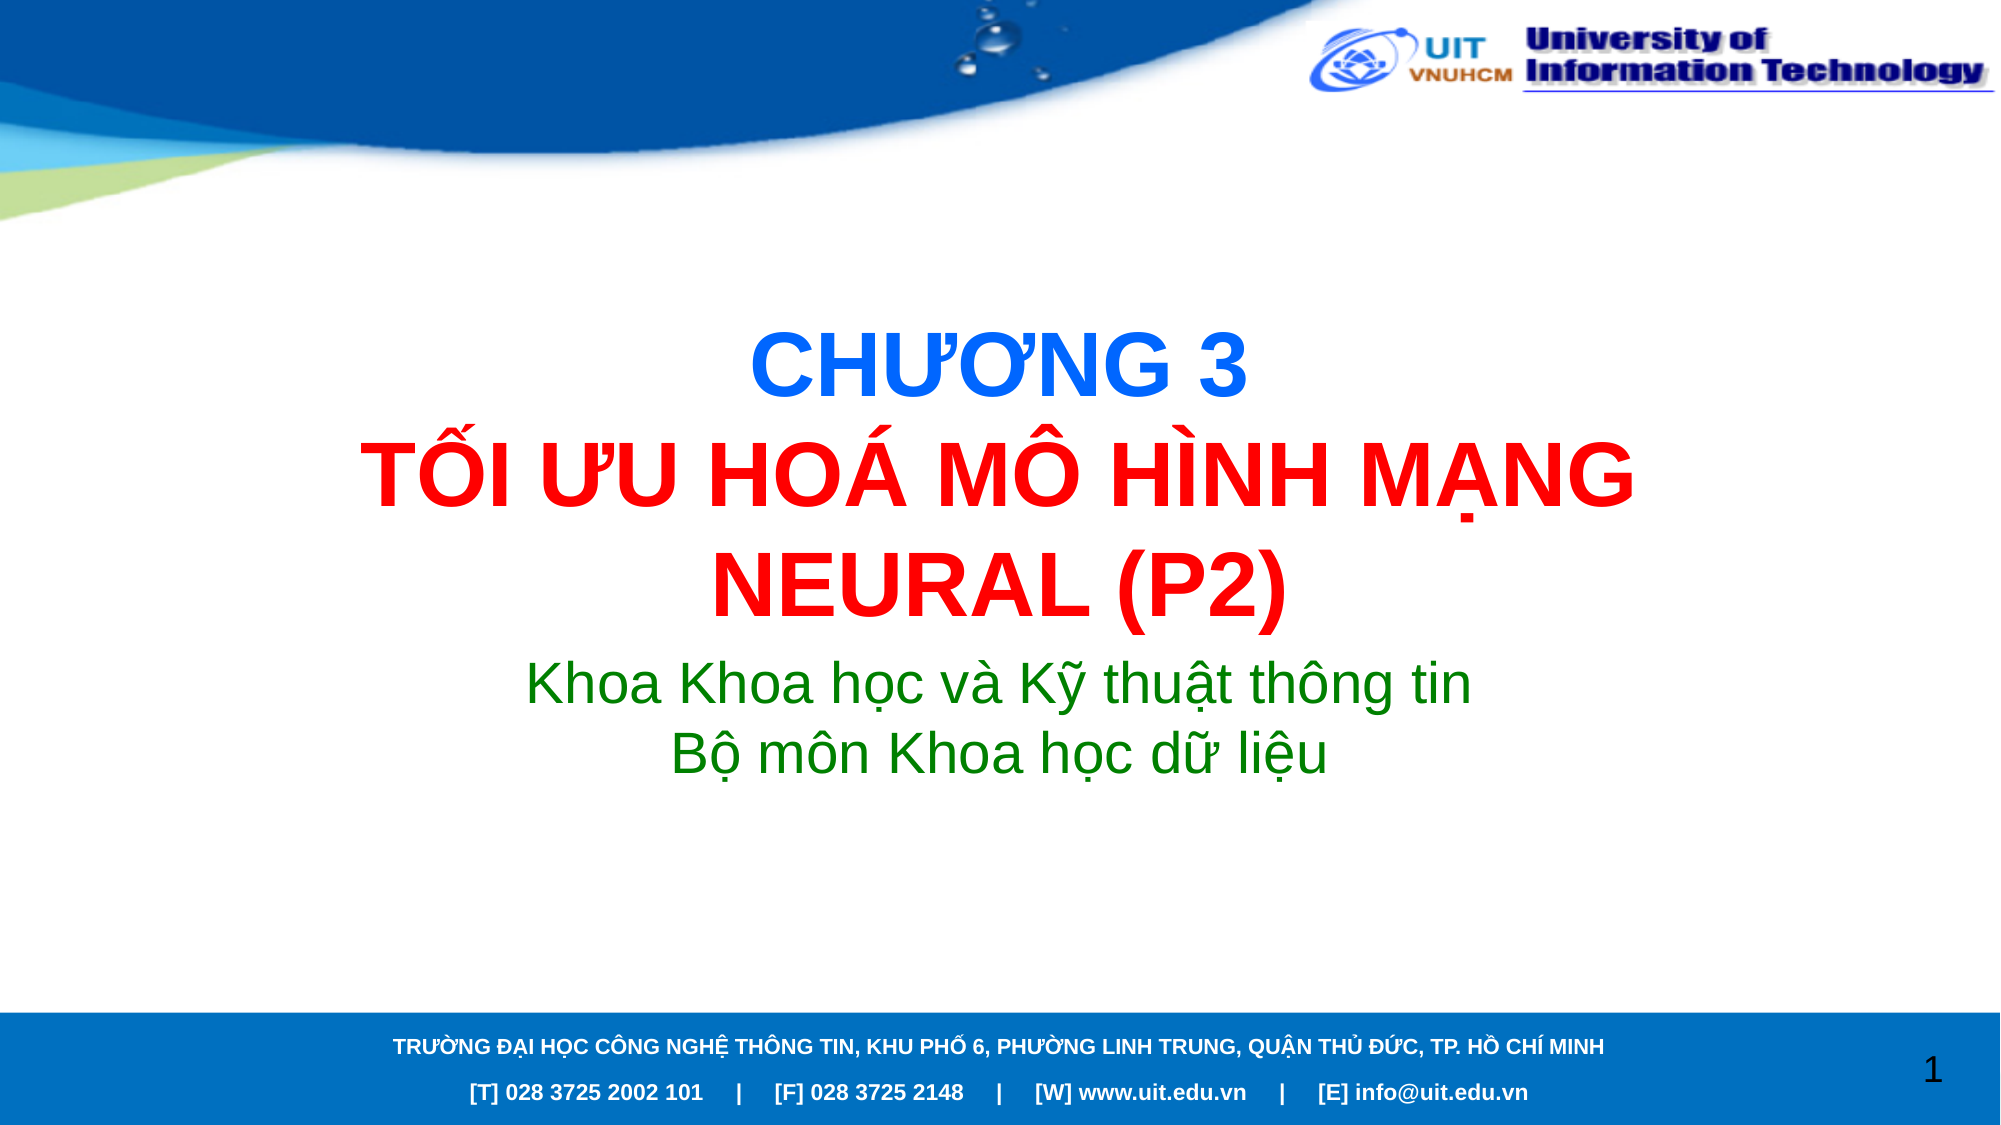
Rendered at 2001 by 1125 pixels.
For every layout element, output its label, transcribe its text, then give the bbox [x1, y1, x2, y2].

title CHƯƠNG 3 TỐI ƯU HOÁ MÔ HÌNH MẠNG NEURAL (P2) [150, 349, 1850, 591]
picture [0, 0, 2001, 1125]
subtitle Khoa Khoa học và Kỹ thuật thông tin Bộ môn Khoa học dữ liệu [300, 637, 1700, 925]
